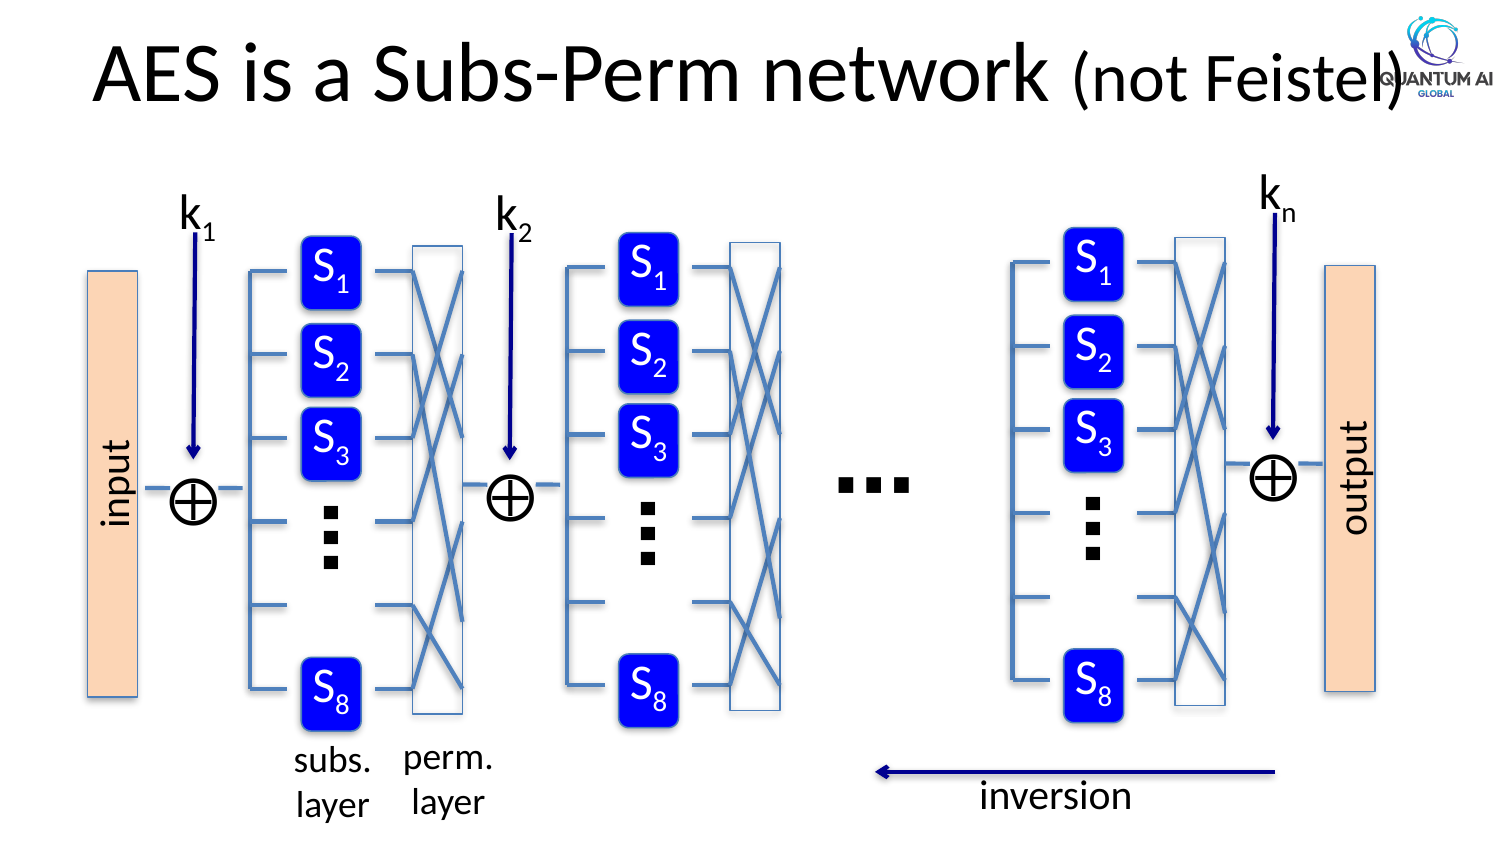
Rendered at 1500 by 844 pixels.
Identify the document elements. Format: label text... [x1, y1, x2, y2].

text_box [837, 152, 1323, 723]
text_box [162, 171, 233, 460]
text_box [874, 759, 1276, 827]
text_box subs. layer [278, 740, 387, 833]
text_box perm. layer [388, 735, 509, 830]
picture [1337, 0, 1500, 155]
text_box output [1327, 265, 1376, 692]
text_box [462, 172, 781, 728]
title AES is a Subs-Perm network (not Feistel) [75, 0, 1425, 138]
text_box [144, 235, 459, 732]
text_box input [87, 270, 138, 698]
